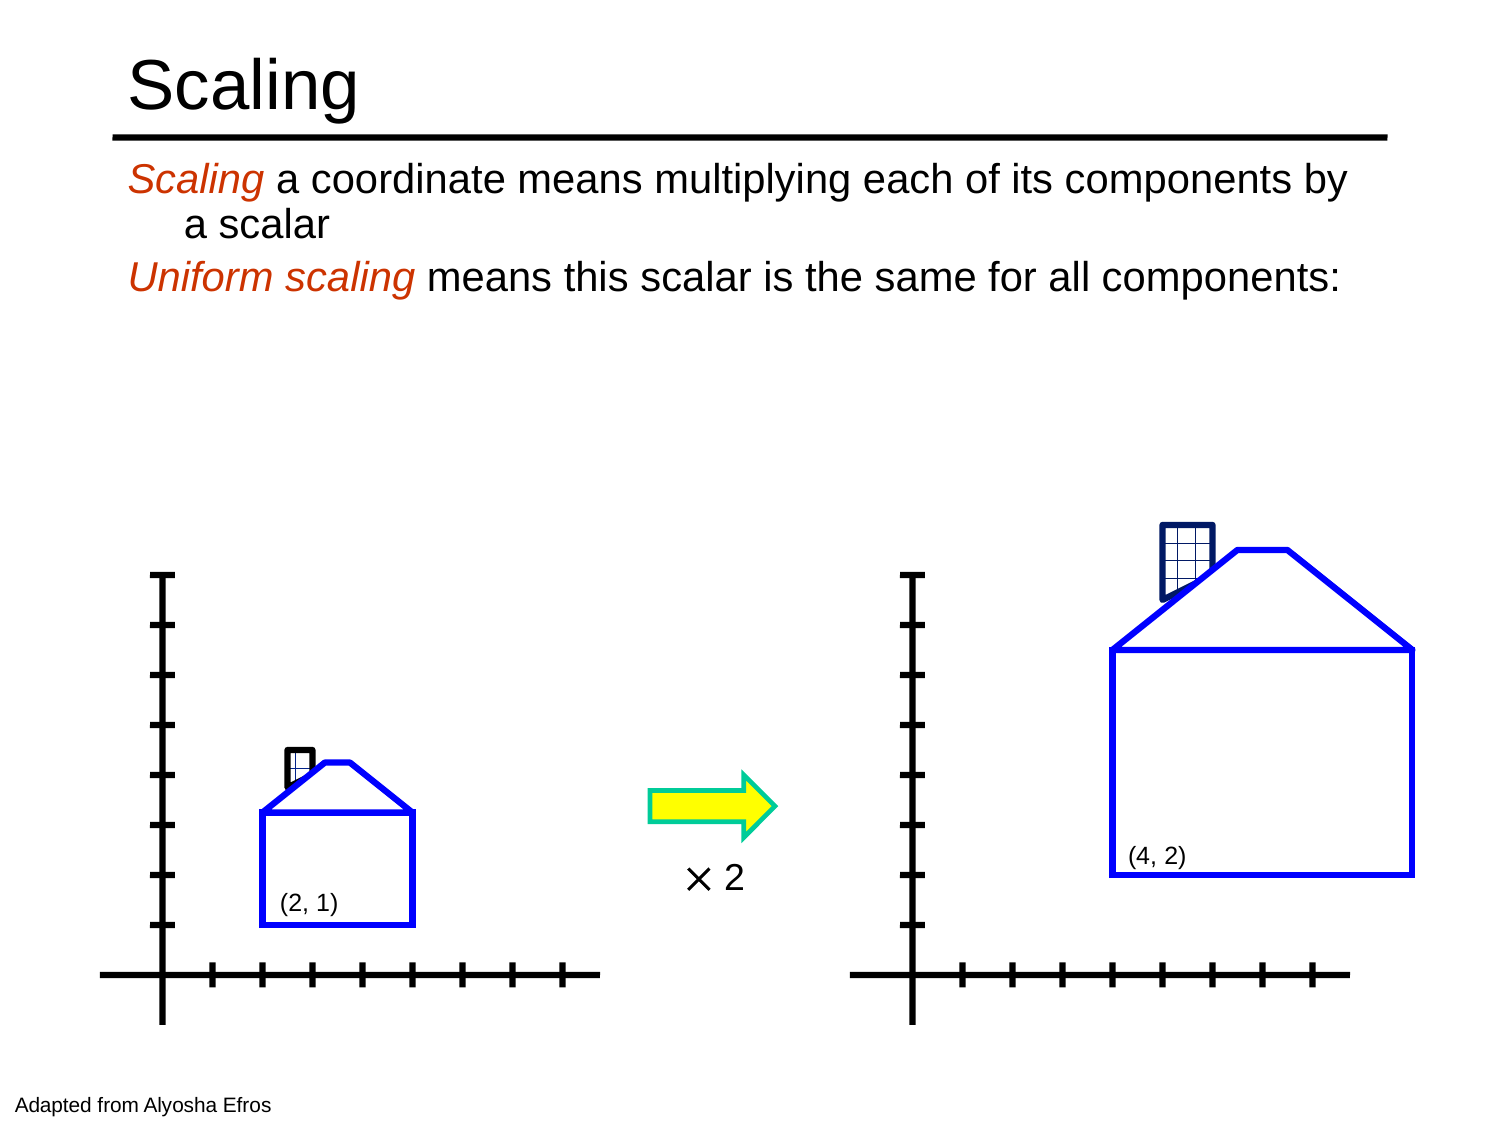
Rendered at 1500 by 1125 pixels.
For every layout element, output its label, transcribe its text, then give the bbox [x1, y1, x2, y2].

text_box  2 [669, 845, 760, 905]
text_box [650, 774, 776, 838]
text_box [849, 574, 1351, 1026]
list Scaling a coordinate means multiplying each of its components by a scalar Uniform scaling means this scalar is the same for all components: [112, 149, 1388, 544]
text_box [1112, 524, 1413, 876]
title Scaling [112, 12, 1388, 149]
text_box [262, 749, 413, 926]
text_box Adapted from Alyosha Efros [0, 1084, 507, 1124]
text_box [99, 574, 601, 1026]
